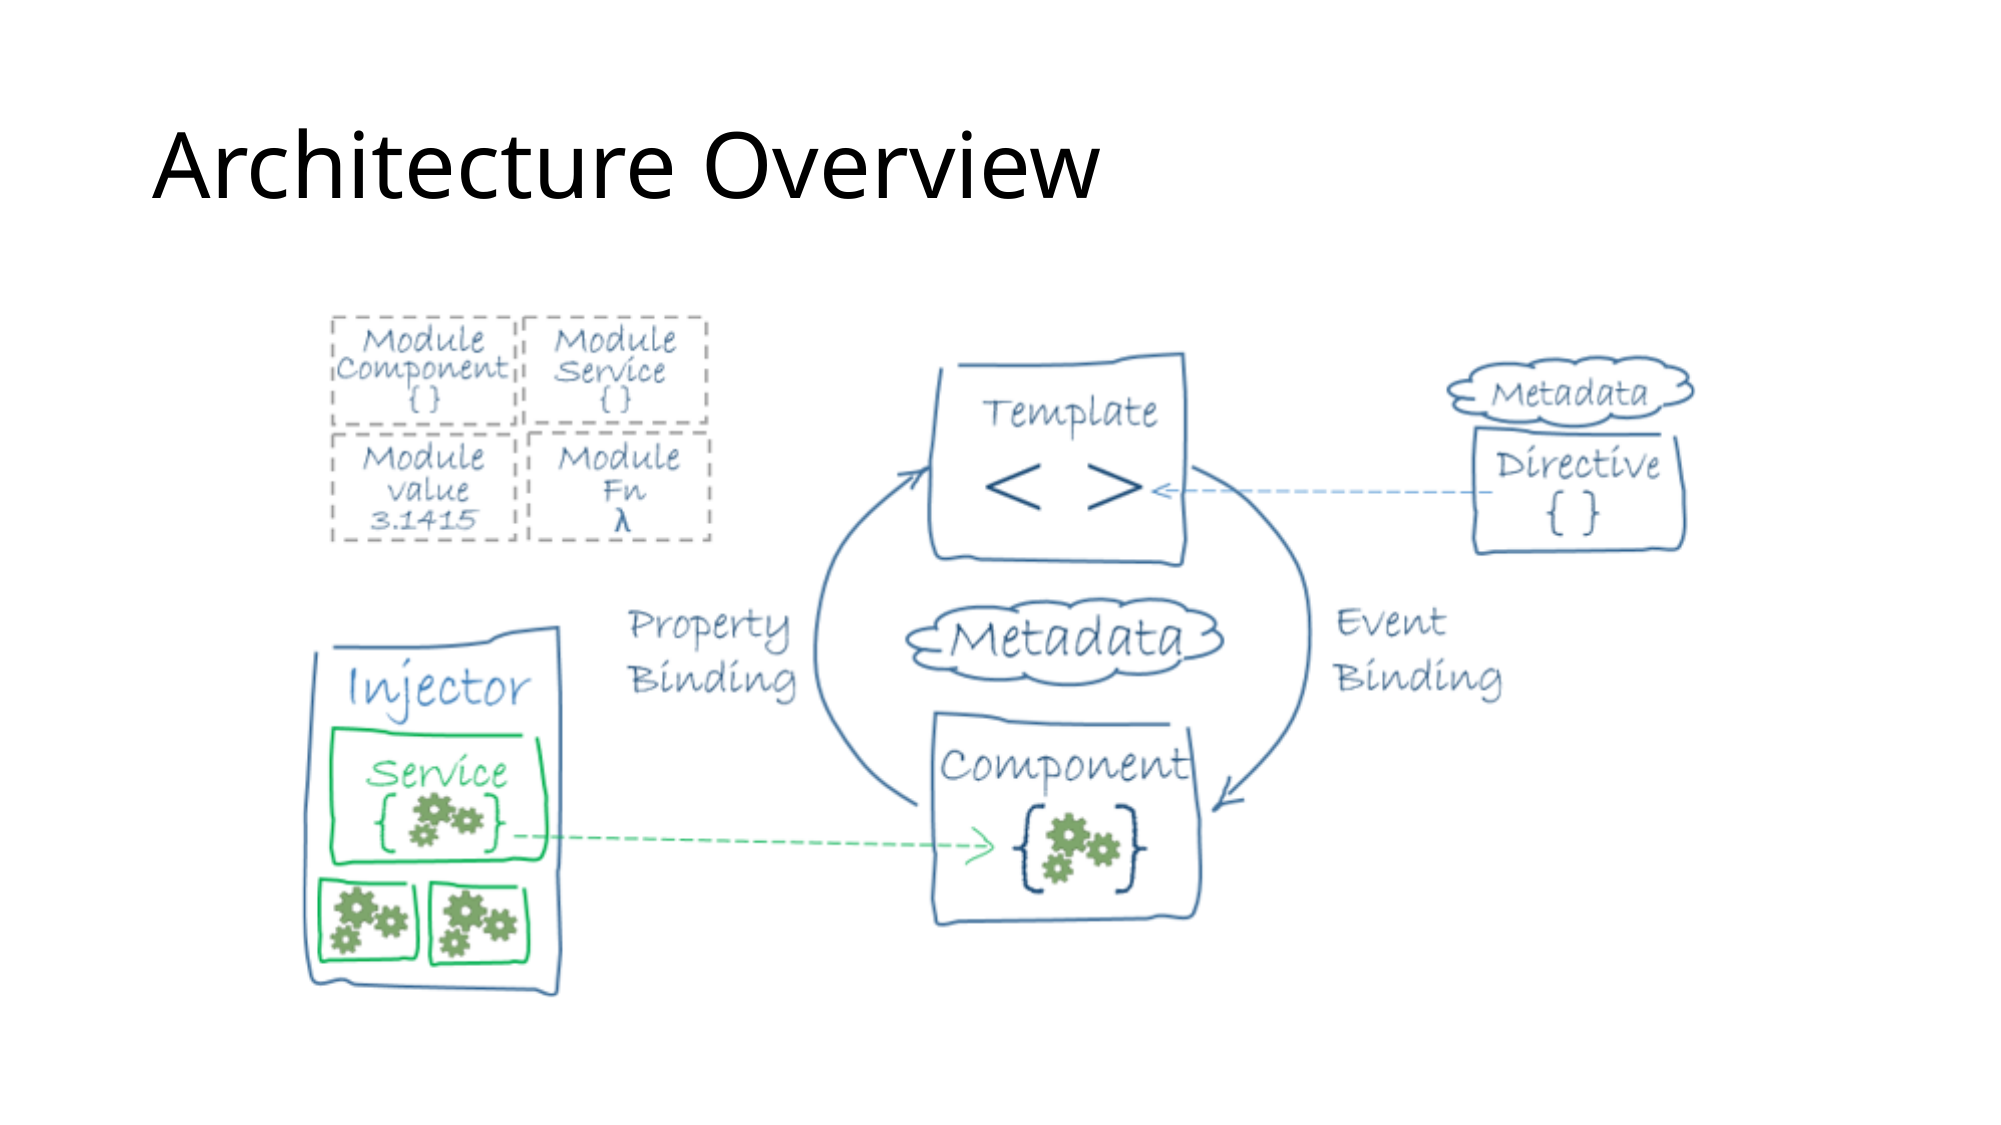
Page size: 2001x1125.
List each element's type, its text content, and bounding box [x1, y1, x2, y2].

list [298, 299, 1702, 1014]
title Architecture Overview [137, 59, 1863, 278]
